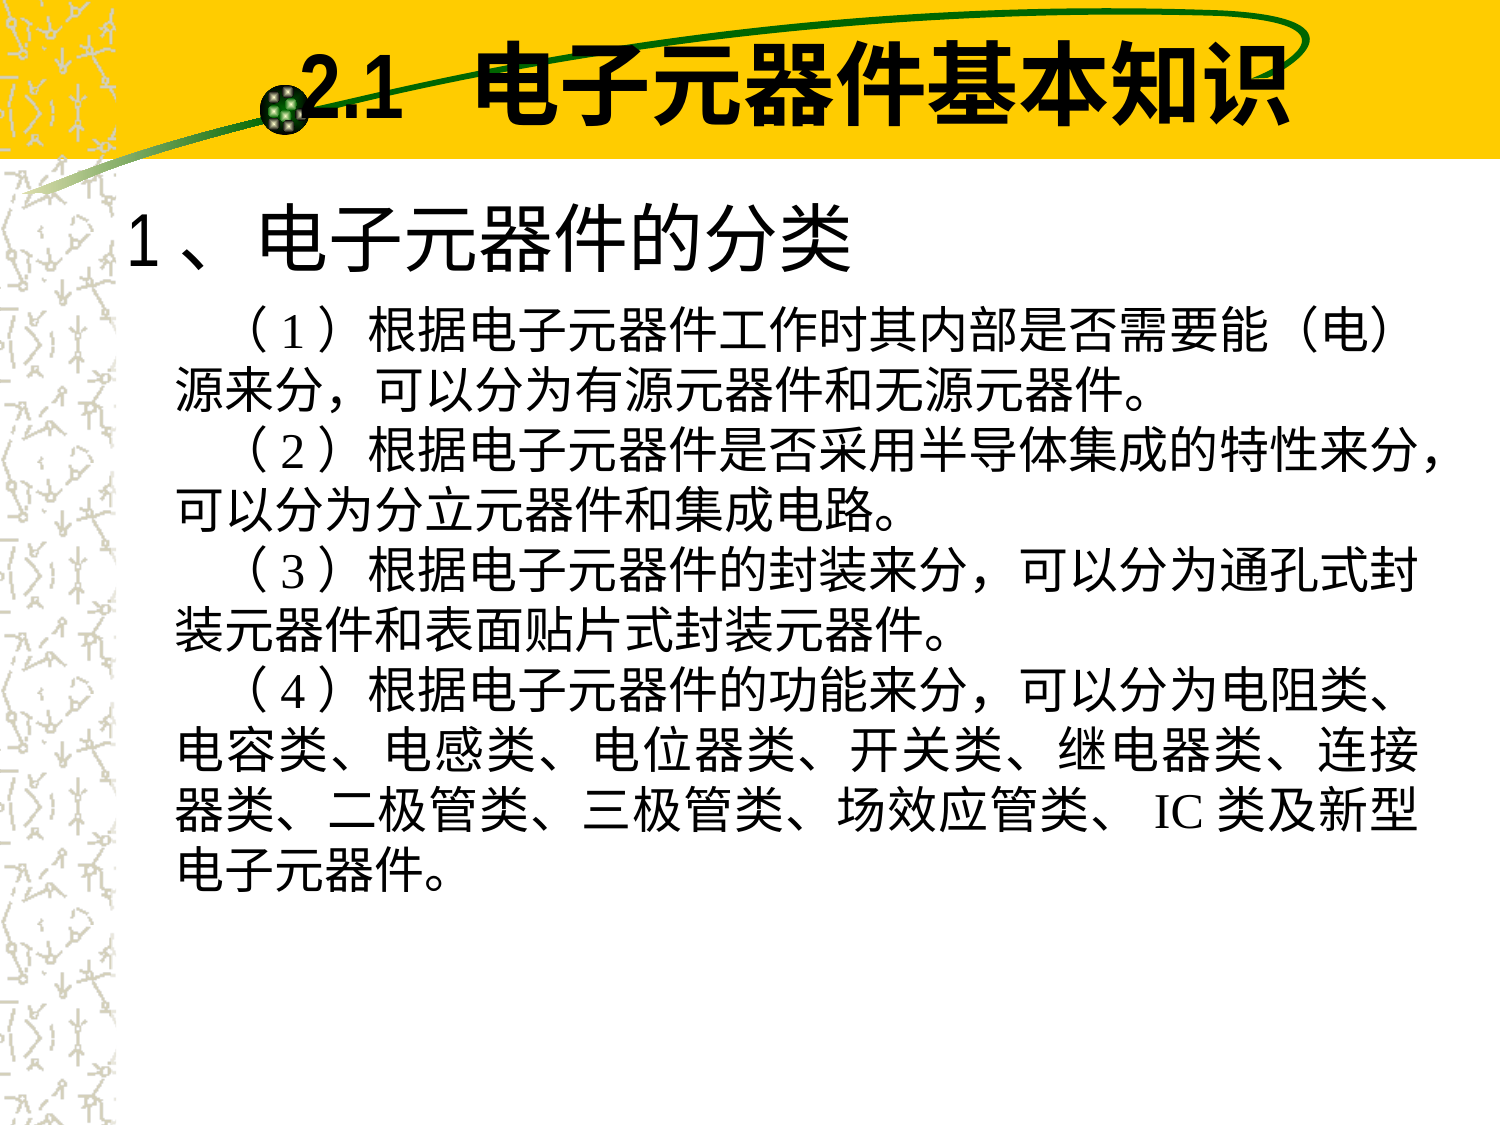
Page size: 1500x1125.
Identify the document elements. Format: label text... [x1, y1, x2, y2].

title 2.1 电子元器件基本知识 [159, 0, 1435, 165]
text_box （1）根据电子元器件工作时其内部是否需要能（电）源来分，可以分为有源元器件和无源元器件。 （2）根据电子元器件是否采用半导体集成的特性来分，可以分为分立元器件和集成电路。 （3）根据电子元器件的封装来分，可以分为通孔式封装元器件和表面贴片式封装元器件。 （4）根据电子元器件的功能来分，可以分为电阻类、电容类、电感类、电位器类、开关类、继电器类、连接器类、二极管类、三极管类、场效应管类、IC类及新型电子元器件。 [159, 290, 1435, 906]
picture [0, 0, 117, 1125]
list 1、电子元器件的分类 [111, 184, 1341, 1045]
